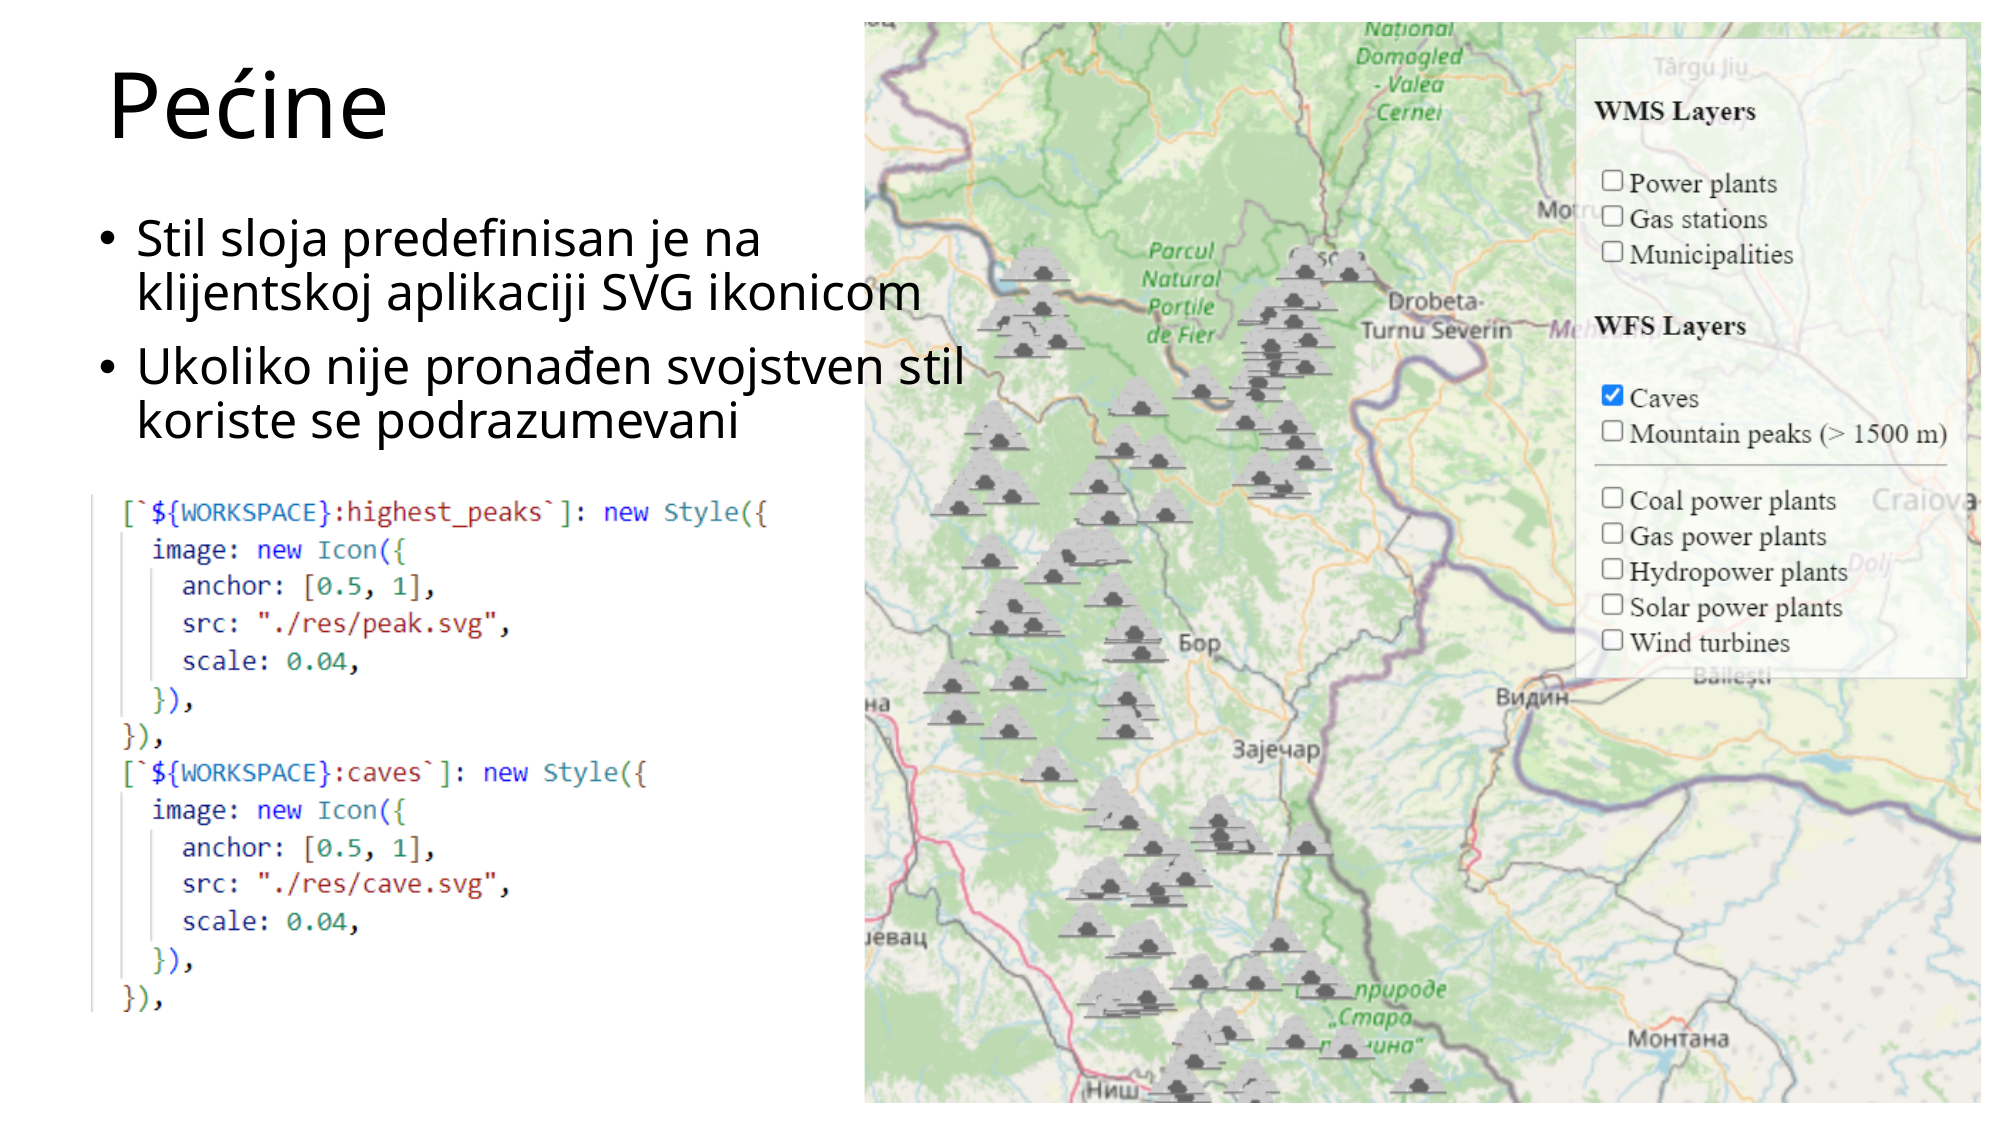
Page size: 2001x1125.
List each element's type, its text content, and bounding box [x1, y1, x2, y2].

list Stil sloja predefinisan je na klijentskoj aplikaciji SVG ikonicom Ukoliko nije pronađen svojstven stil koriste se podrazumevani [83, 205, 863, 920]
picture [863, 21, 1982, 1104]
picture [91, 493, 830, 1012]
title Pećine [91, 0, 1776, 205]
